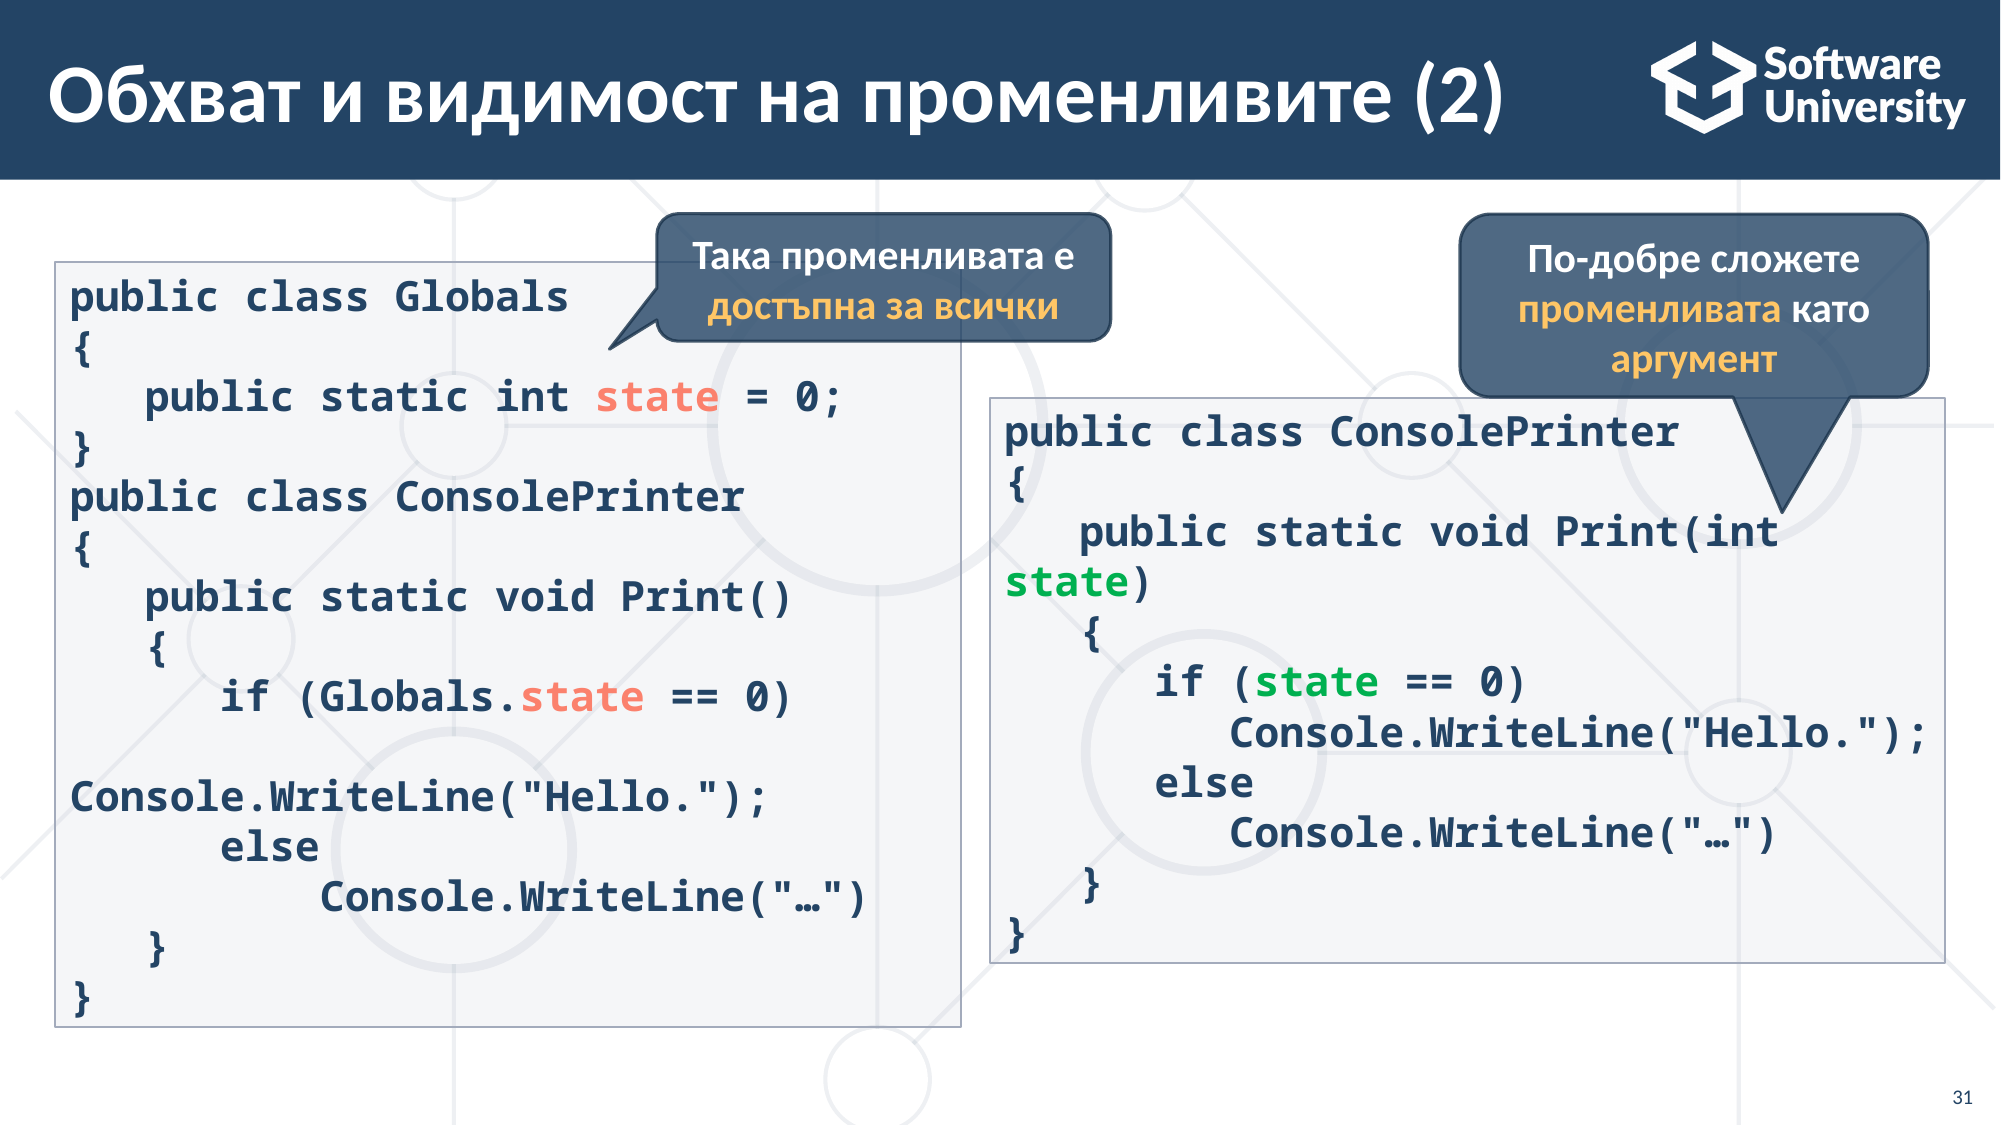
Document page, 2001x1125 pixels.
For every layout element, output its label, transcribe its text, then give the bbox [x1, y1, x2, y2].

text_box По-добре сложете променливата като аргумент [1460, 214, 1929, 513]
slide_number 31 [1927, 1067, 1989, 1117]
list [31, 196, 1024, 1109]
title Обхват и видимост на променливите (2) [31, 16, 1625, 162]
text_box Така променливата е достъпна за всички [609, 213, 1111, 350]
text_box public class ConsolePrinter { public static void Print(int state) { if (state == 0) Console.WriteLine("Hello."); else Console.WriteLine("…") } } [989, 397, 1945, 963]
picture [1651, 41, 1966, 134]
text_box public class Globals { public static int state = 0; } public class ConsolePrinter { public static void Print() { if (Globals.state == 0) Console.WriteLine("Hello."); else Console.WriteLine("…") } } [55, 262, 962, 1028]
